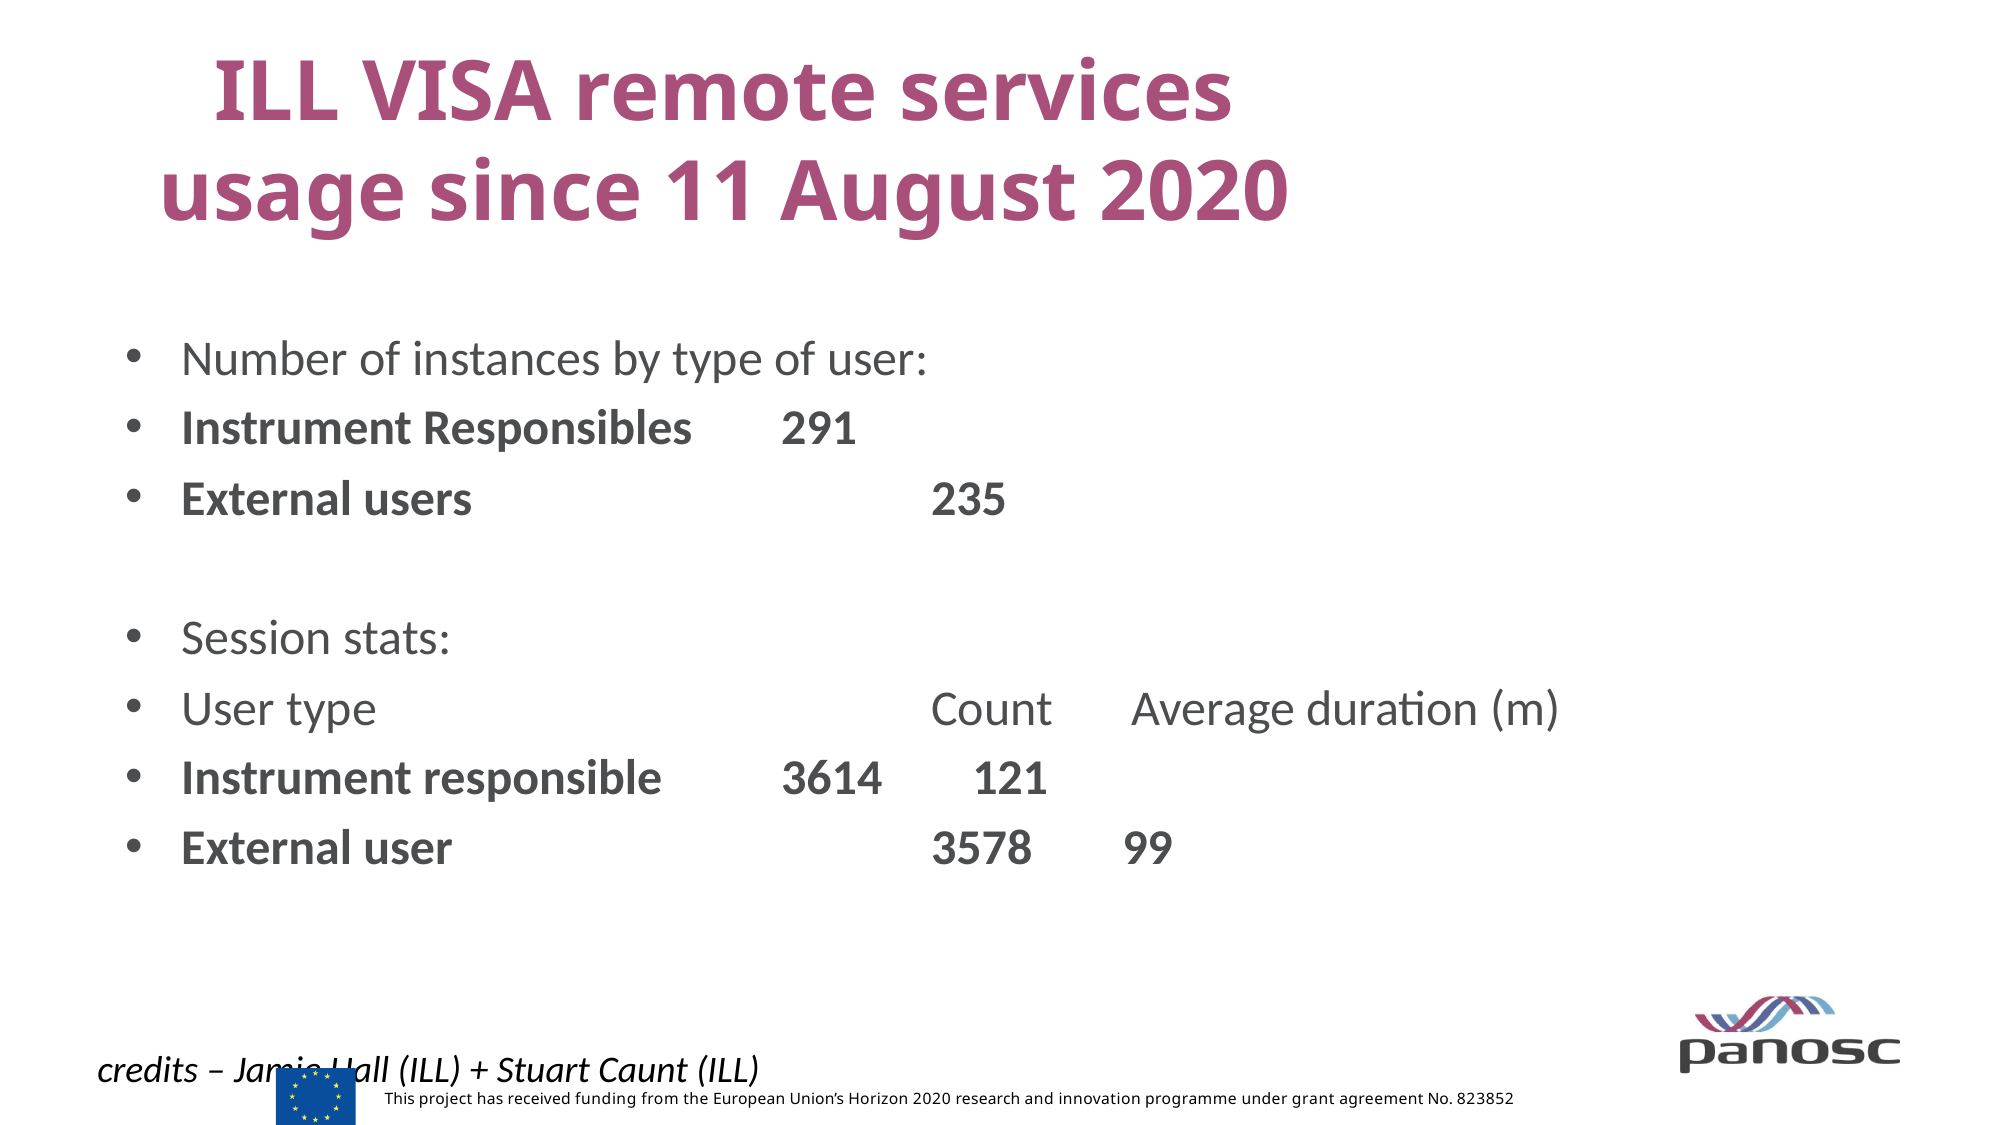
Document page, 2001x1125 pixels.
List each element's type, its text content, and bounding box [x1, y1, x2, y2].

picture [1, 947, 1999, 1125]
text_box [275, 1067, 1876, 1125]
title ILL VISA remote services usage since 11 August 2020 [125, 37, 1325, 111]
text_box credits – Jamie Hall (ILL) + Stuart Caunt (ILL) [82, 1037, 776, 1098]
list Number of instances by type of user: Instrument Responsibles 291 External users 235 Session stats: User type Count Average duration (m) Instrument responsible 3614 121 External user 3578 99 [125, 324, 1775, 988]
